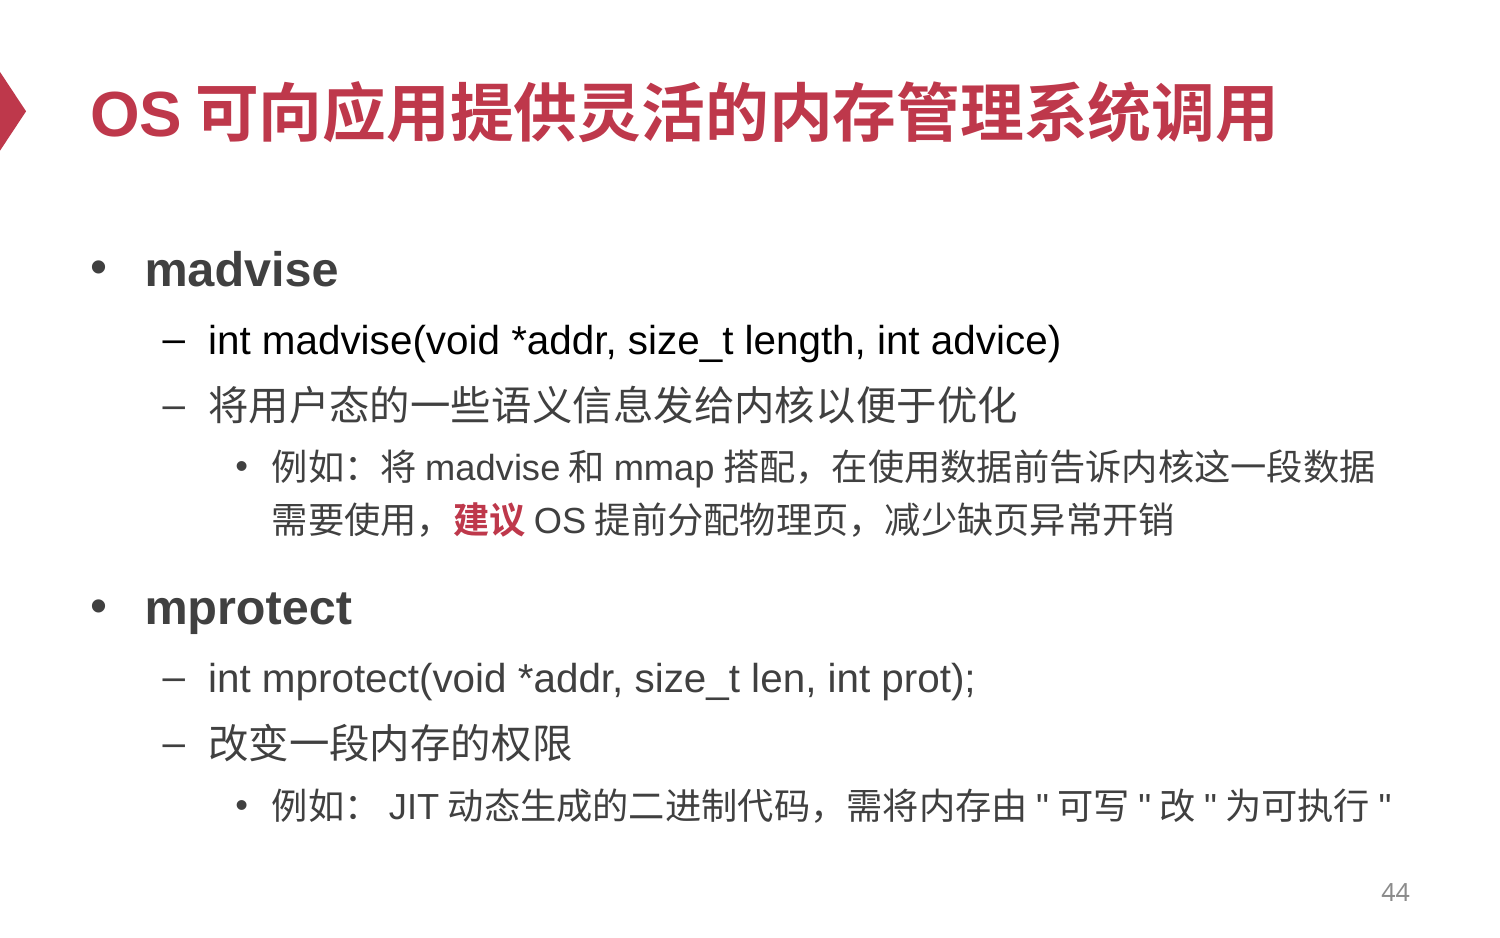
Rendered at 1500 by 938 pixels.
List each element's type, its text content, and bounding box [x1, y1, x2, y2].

title OS可向应用提供灵活的内存管理系统调用 [75, 37, 1459, 186]
slide_number 44 [1074, 868, 1425, 919]
list madvise int madvise(void *addr, size_t length, int advice) 将用户态的一些语义信息发给内核以便于优化 例如：将madvise和mmap搭配，在使用数据前告诉内核这一段数据需要使用，建议OS提前分配物理页，减少缺页异常开销 mprotect int mprotect(void *addr, size_t len, int prot); 改变一段内存的权限 例如：JIT动态生成的二进制代码，需将内存由"可写"改"为可执行" [75, 218, 1425, 869]
